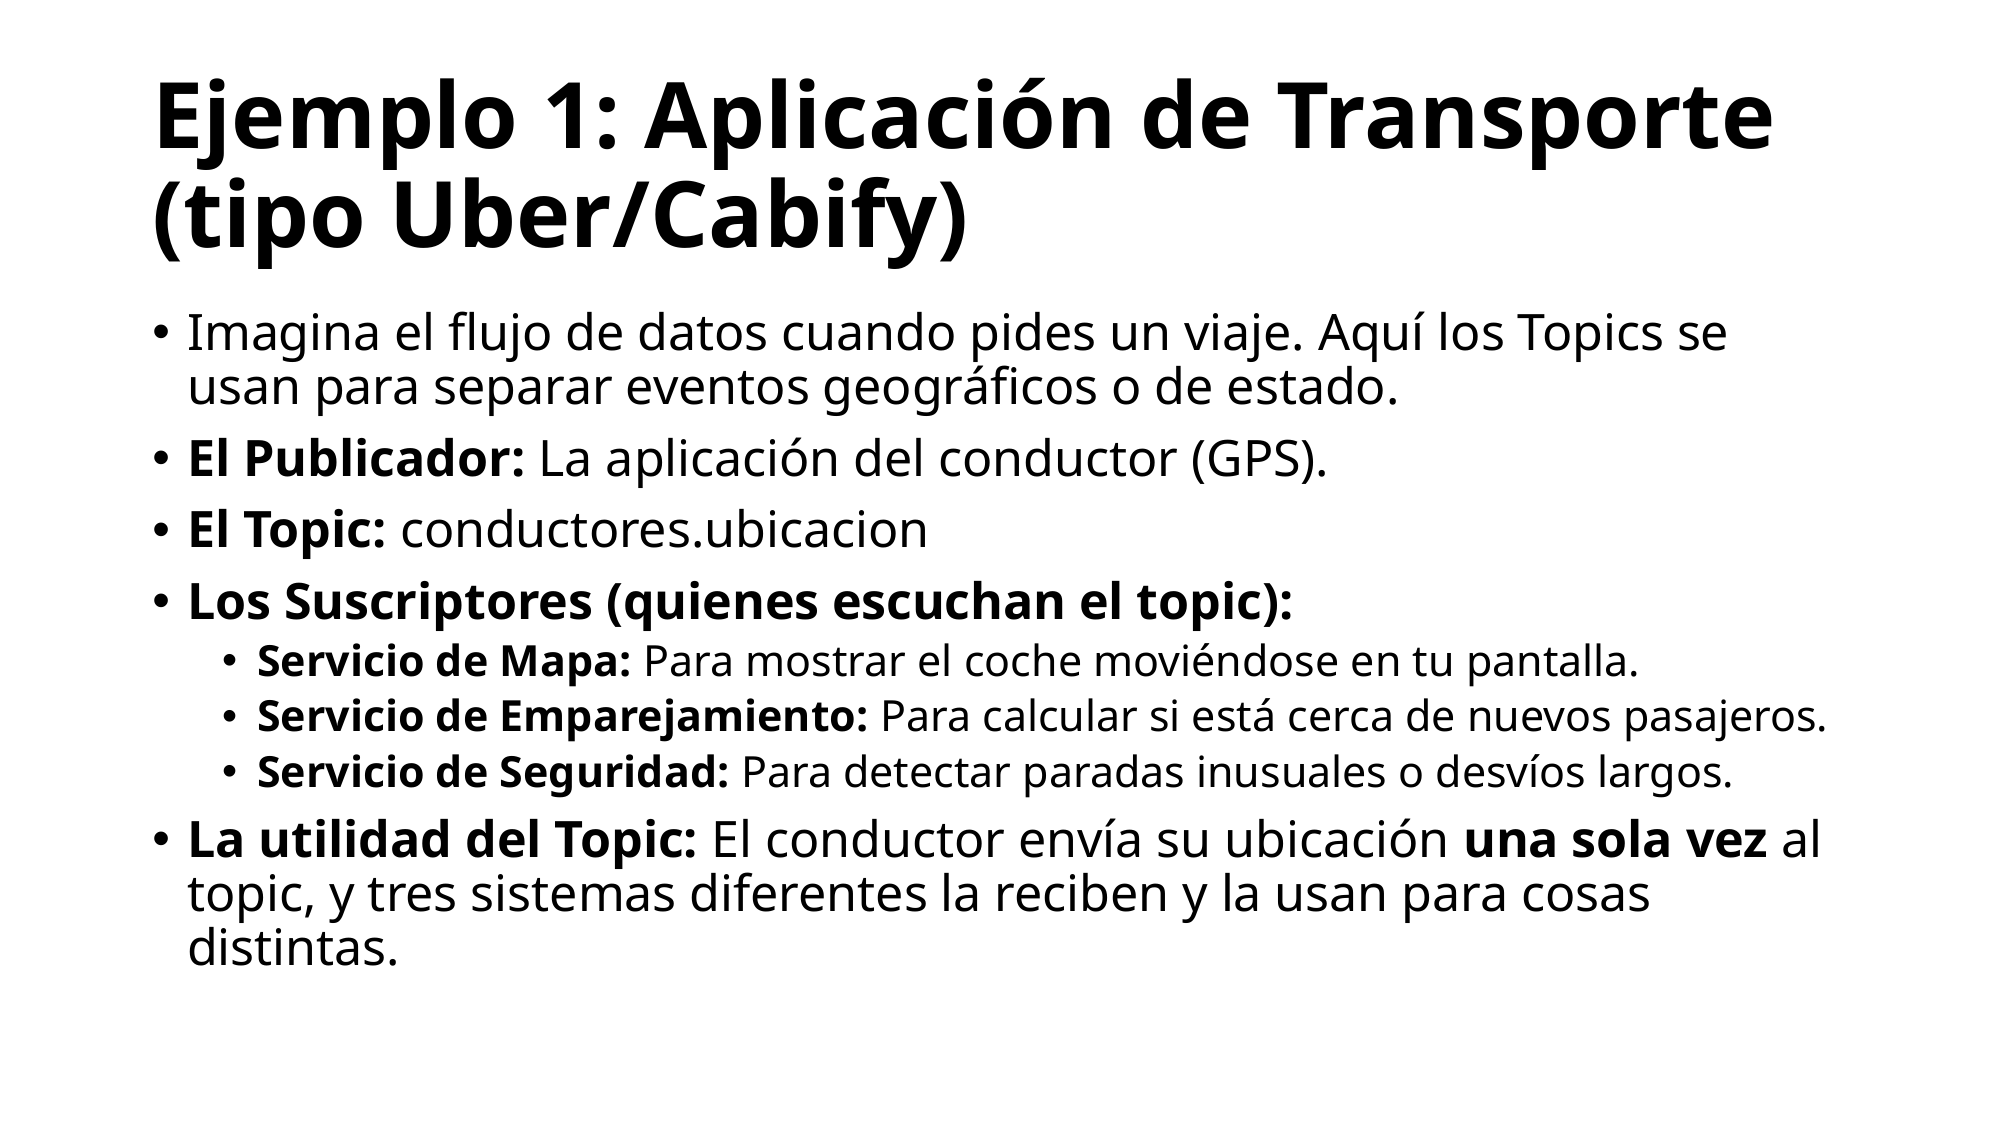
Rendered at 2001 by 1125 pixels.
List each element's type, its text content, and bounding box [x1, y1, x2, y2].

title Ejemplo 1: Aplicación de Transporte (tipo Uber/Cabify) [137, 59, 1863, 278]
list Imagina el flujo de datos cuando pides un viaje. Aquí los Topics se usan para separar eventos geográficos o de estado. El Publicador: La aplicación del conductor (GPS). El Topic: conductores.ubicacion Los Suscriptores (quienes escuchan el topic): Servicio de Mapa: Para mostrar el coche moviéndose en tu pantalla. Servicio de Emparejamiento: Para calcular si está cerca de nuevos pasajeros. Servicio de Seguridad: Para detectar paradas inusuales o desvíos largos. La utilidad del Topic: El conductor envía su ubicación una sola vez al topic, y tres sistemas diferentes la reciben y la usan para cosas distintas. [137, 299, 1863, 1014]
